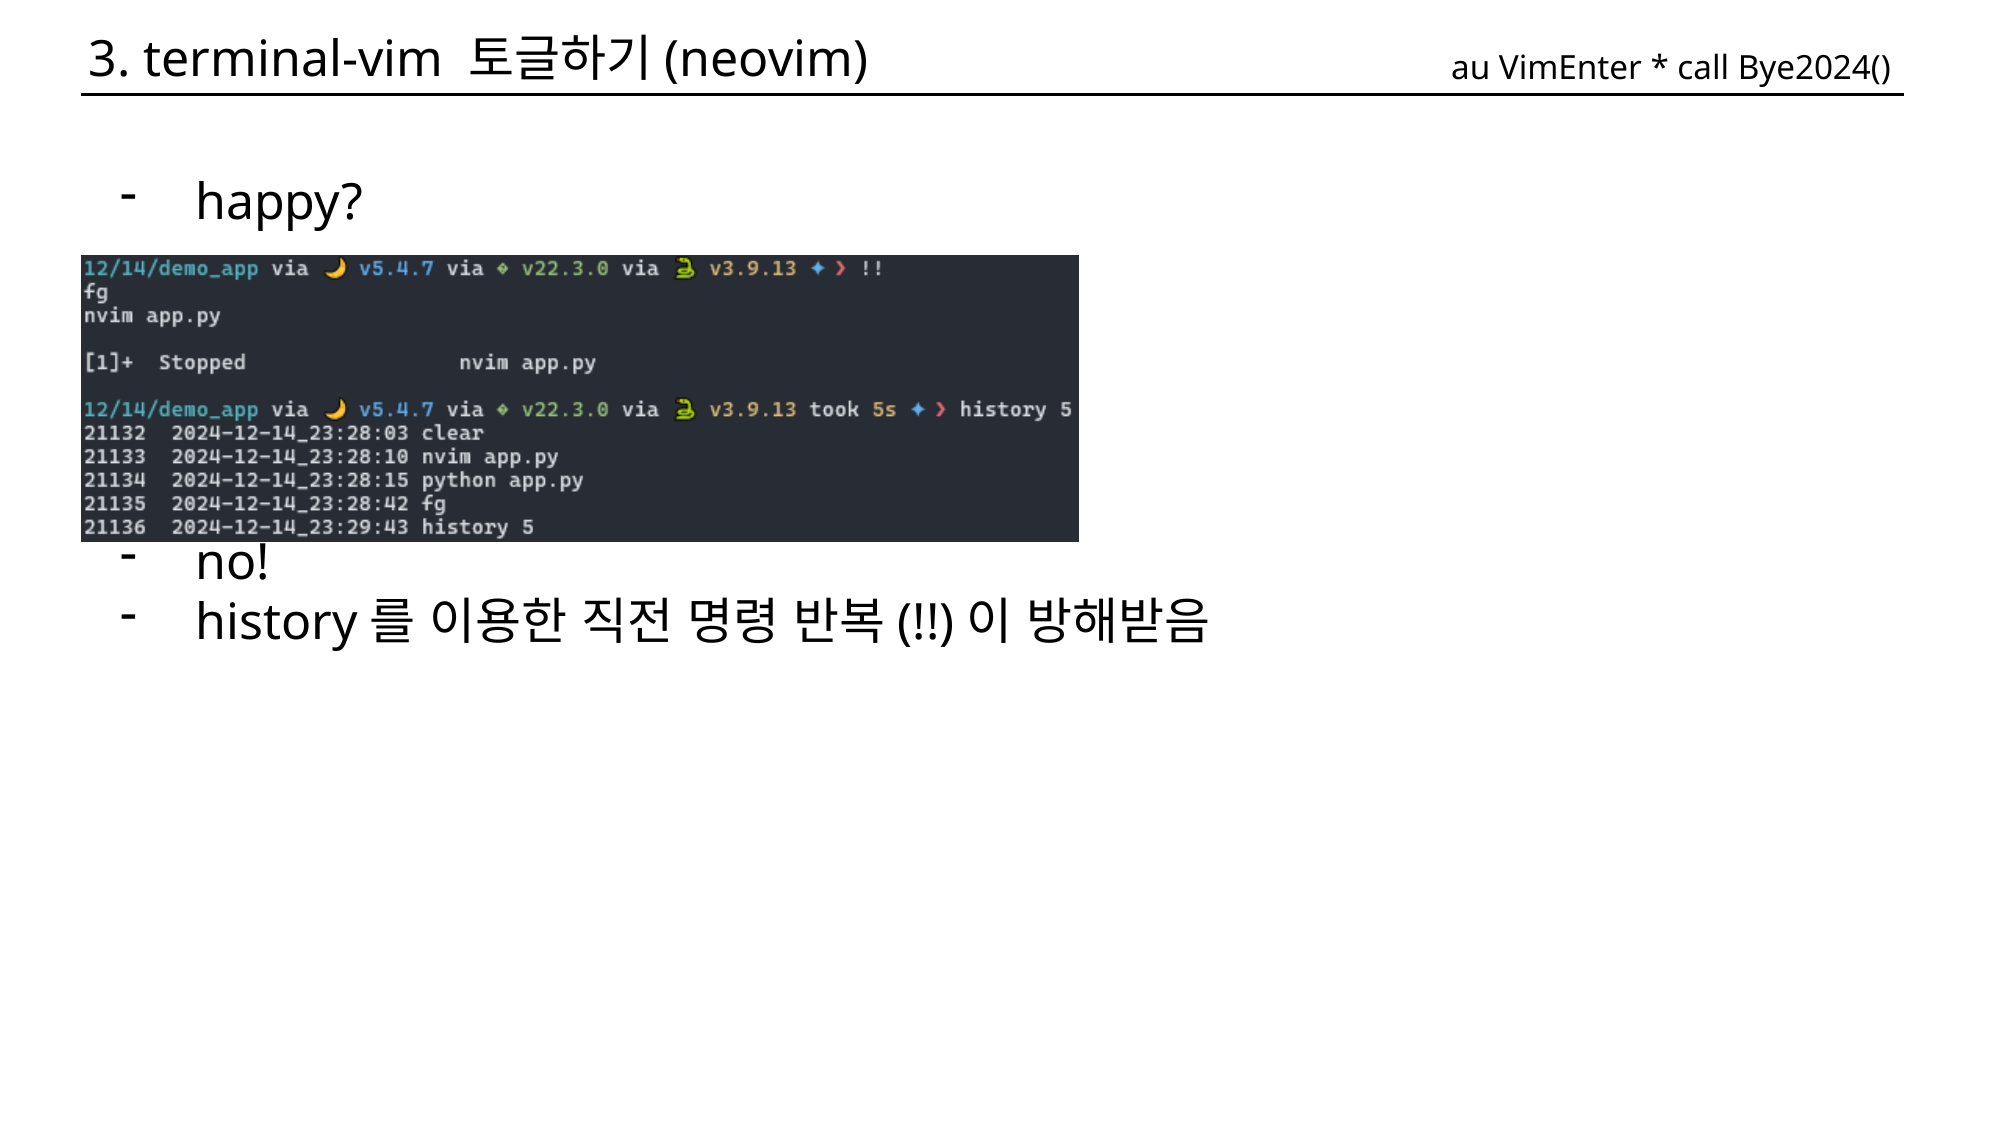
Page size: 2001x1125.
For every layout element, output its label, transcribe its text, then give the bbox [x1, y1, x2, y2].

text_box 3. terminal-vim 토글하기(neovim) [73, 18, 884, 94]
picture [80, 255, 1079, 543]
text_box au VimEnter * call Bye2024() [1436, 38, 1907, 94]
text_box happy? no! history를 이용한 직전 명령 반복(!!)이 방해받음 [105, 162, 1226, 657]
